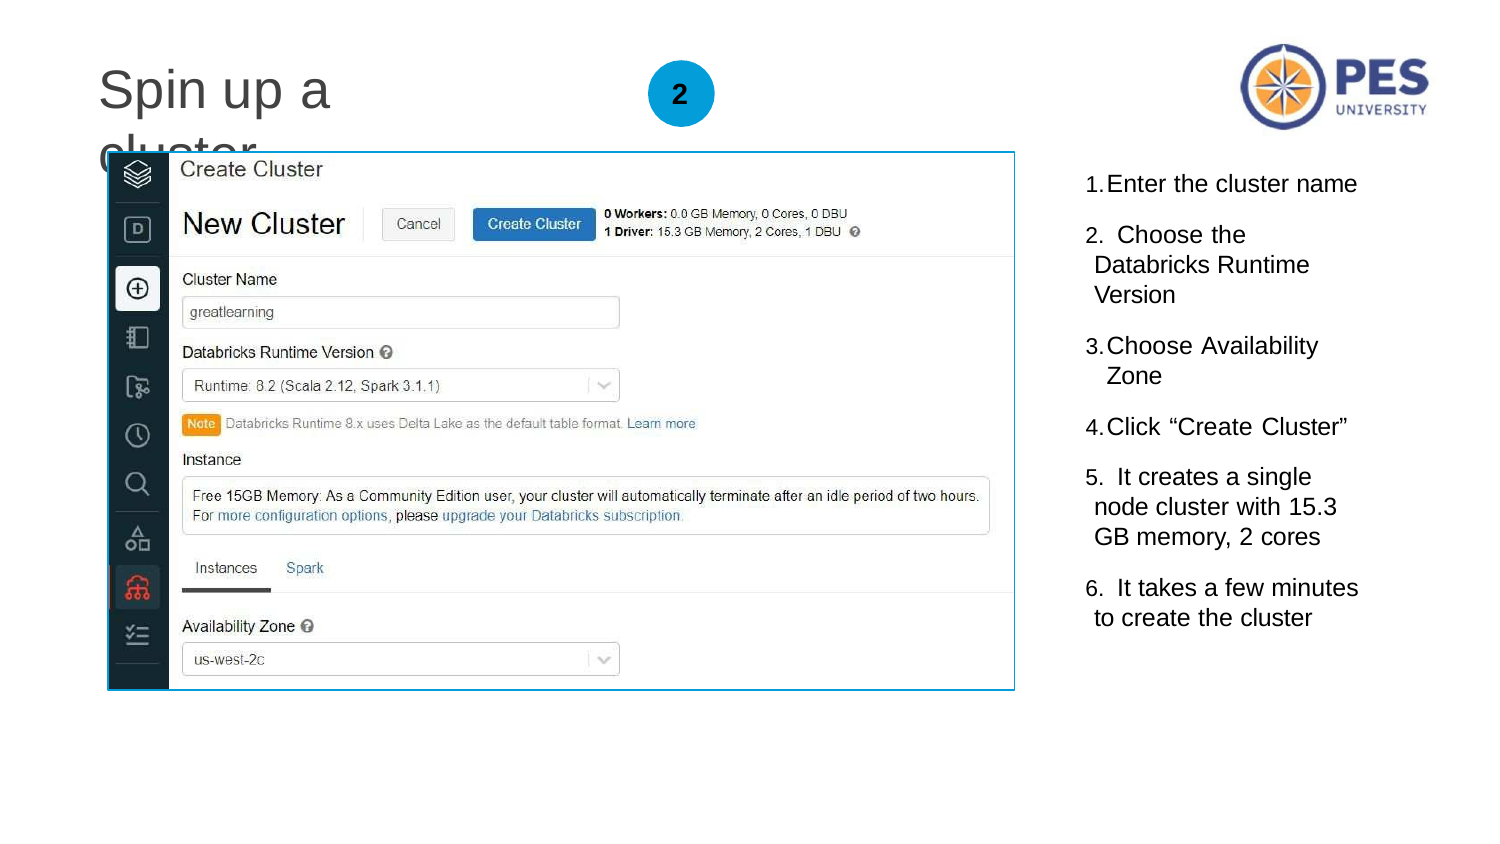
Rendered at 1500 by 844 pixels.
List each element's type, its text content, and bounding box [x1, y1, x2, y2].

text_box [648, 60, 715, 127]
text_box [106, 150, 1016, 692]
title Spin up a cluster [96, 51, 502, 195]
text_box 2 [669, 72, 691, 110]
text_box Enter the cluster name Choose the Databricks Runtime Version Choose Availability Zone Click “Create Cluster” It creates a single node cluster with 15.3 GB memory, 2 cores It takes a few minutes to create the cluster [1083, 165, 1386, 632]
picture [1233, 36, 1438, 136]
